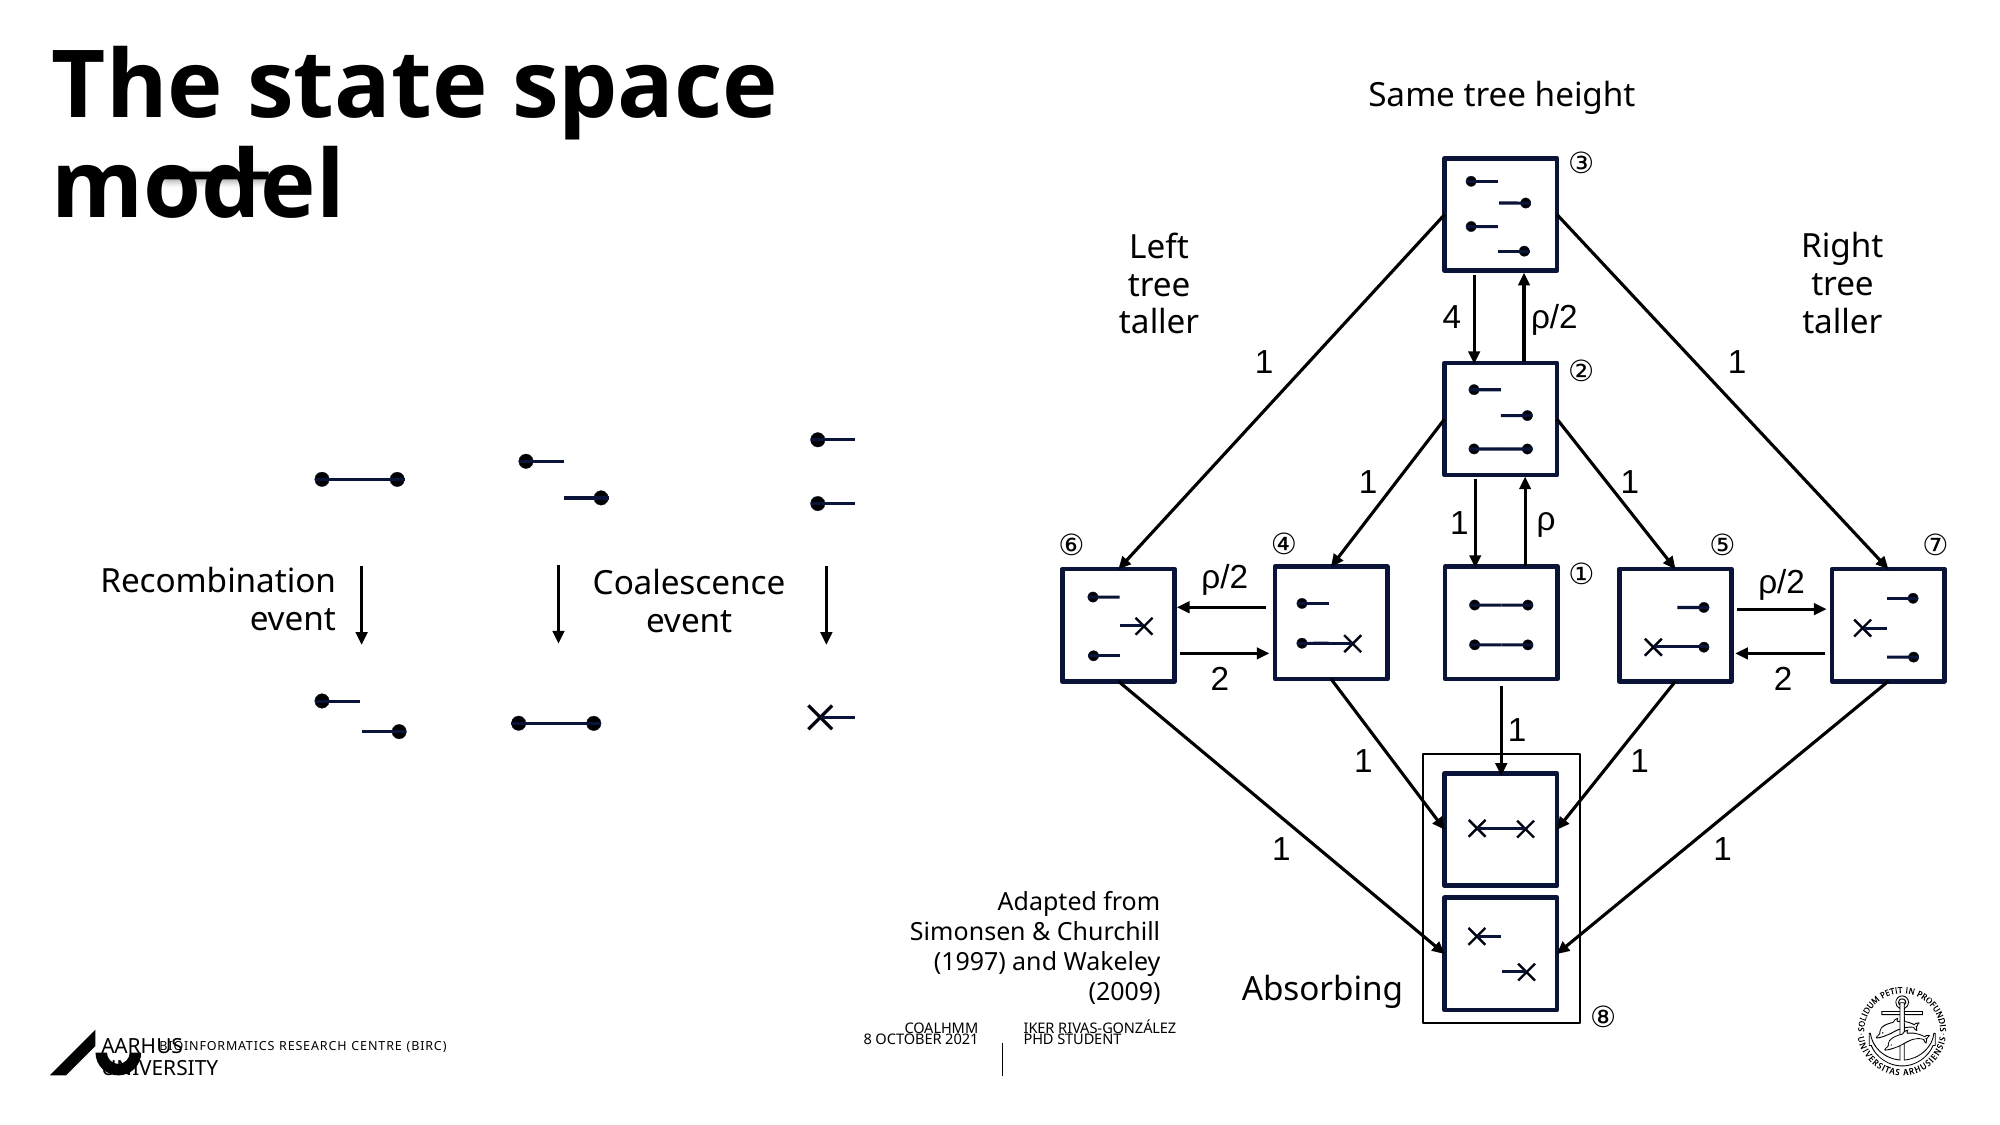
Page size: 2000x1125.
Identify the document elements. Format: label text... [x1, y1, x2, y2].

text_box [87, 432, 856, 740]
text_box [1053, 76, 1954, 1036]
text_box Adapted from Simonsen & Churchill (1997) and Wakeley (2009) [896, 885, 1048, 1006]
title The state space model [51, 37, 1048, 162]
